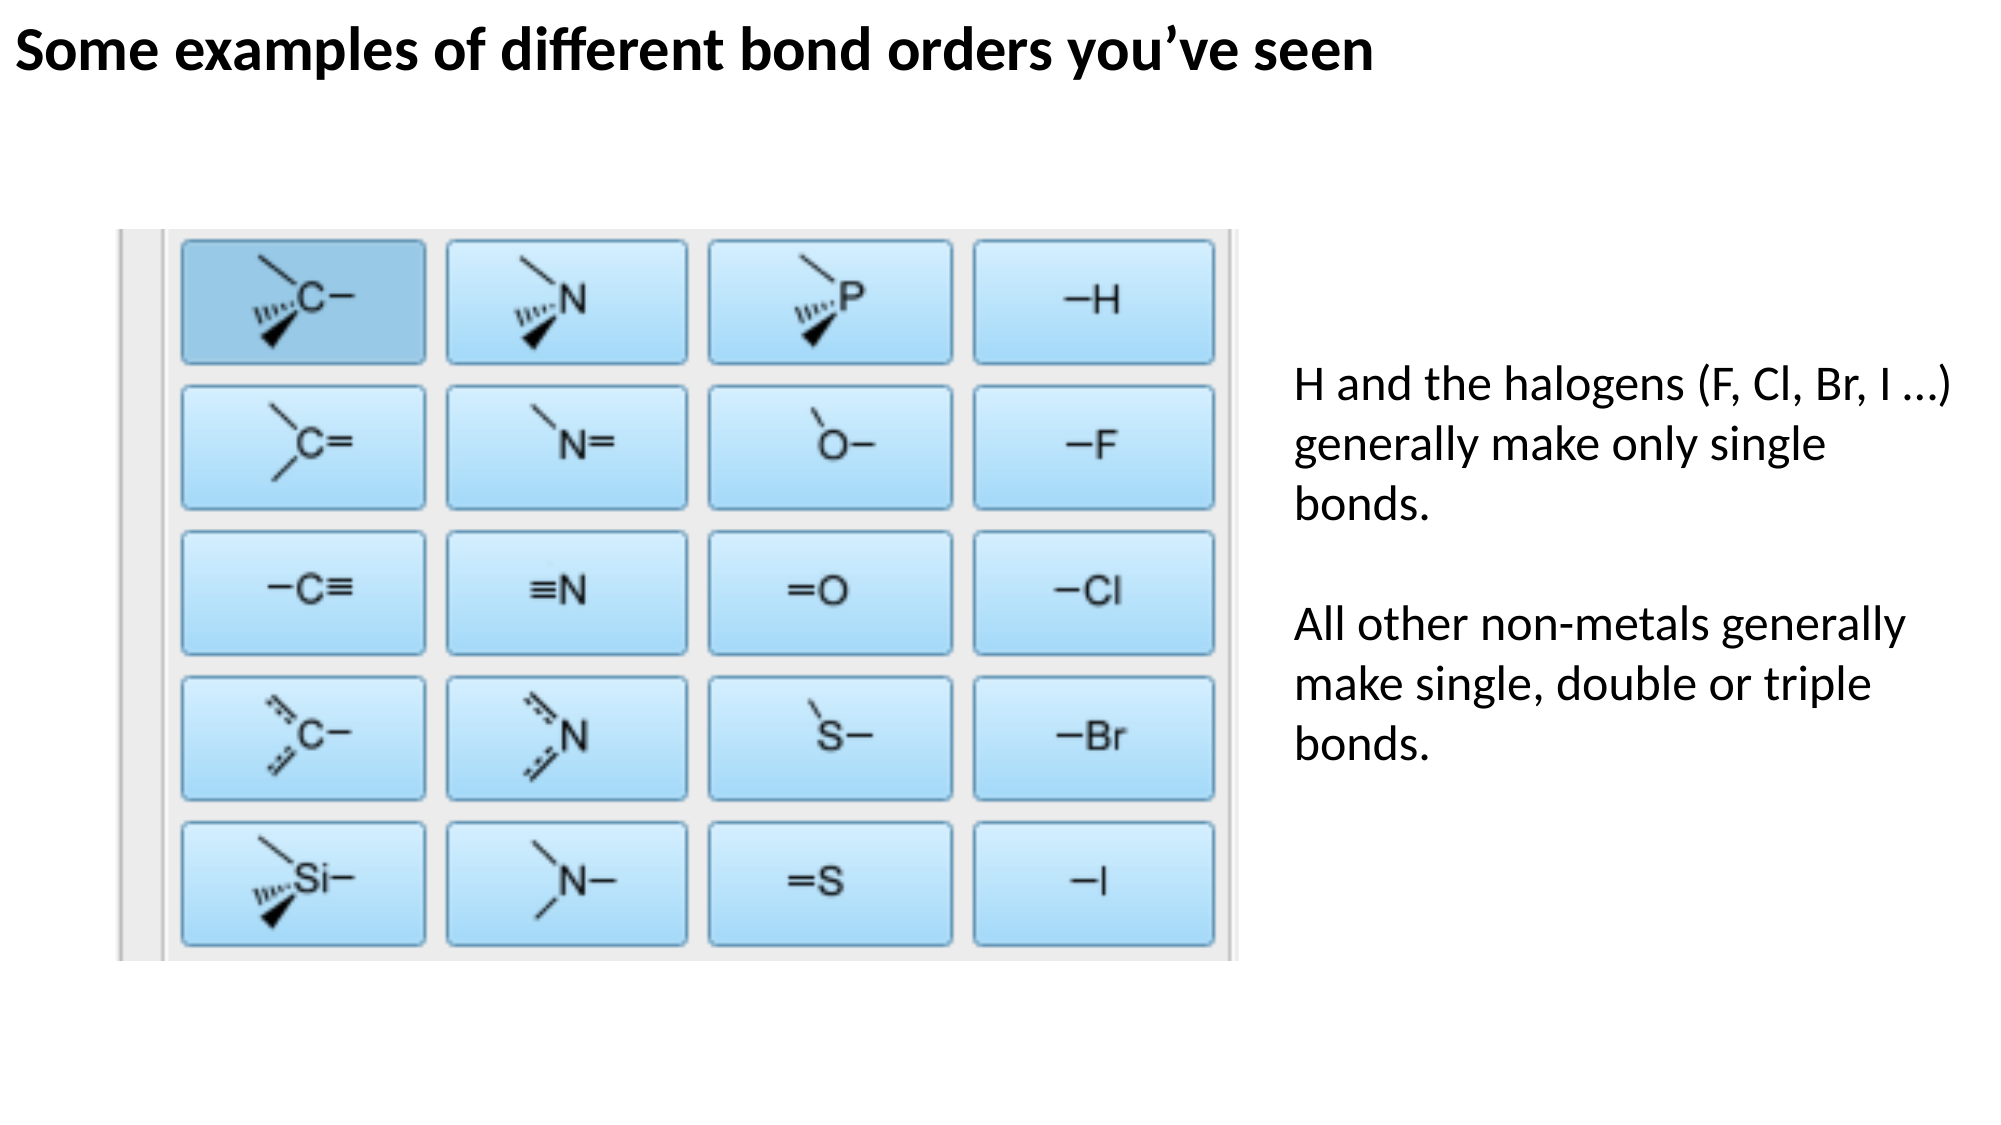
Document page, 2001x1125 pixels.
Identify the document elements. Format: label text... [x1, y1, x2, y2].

text_box H and the halogens (F, Cl, Br, I …) generally make only single bonds. All other non-metals generally make single, double or triple bonds. [1279, 342, 1984, 778]
title Some examples of different bond orders you’ve seen [0, 0, 1839, 102]
picture [114, 229, 1239, 961]
